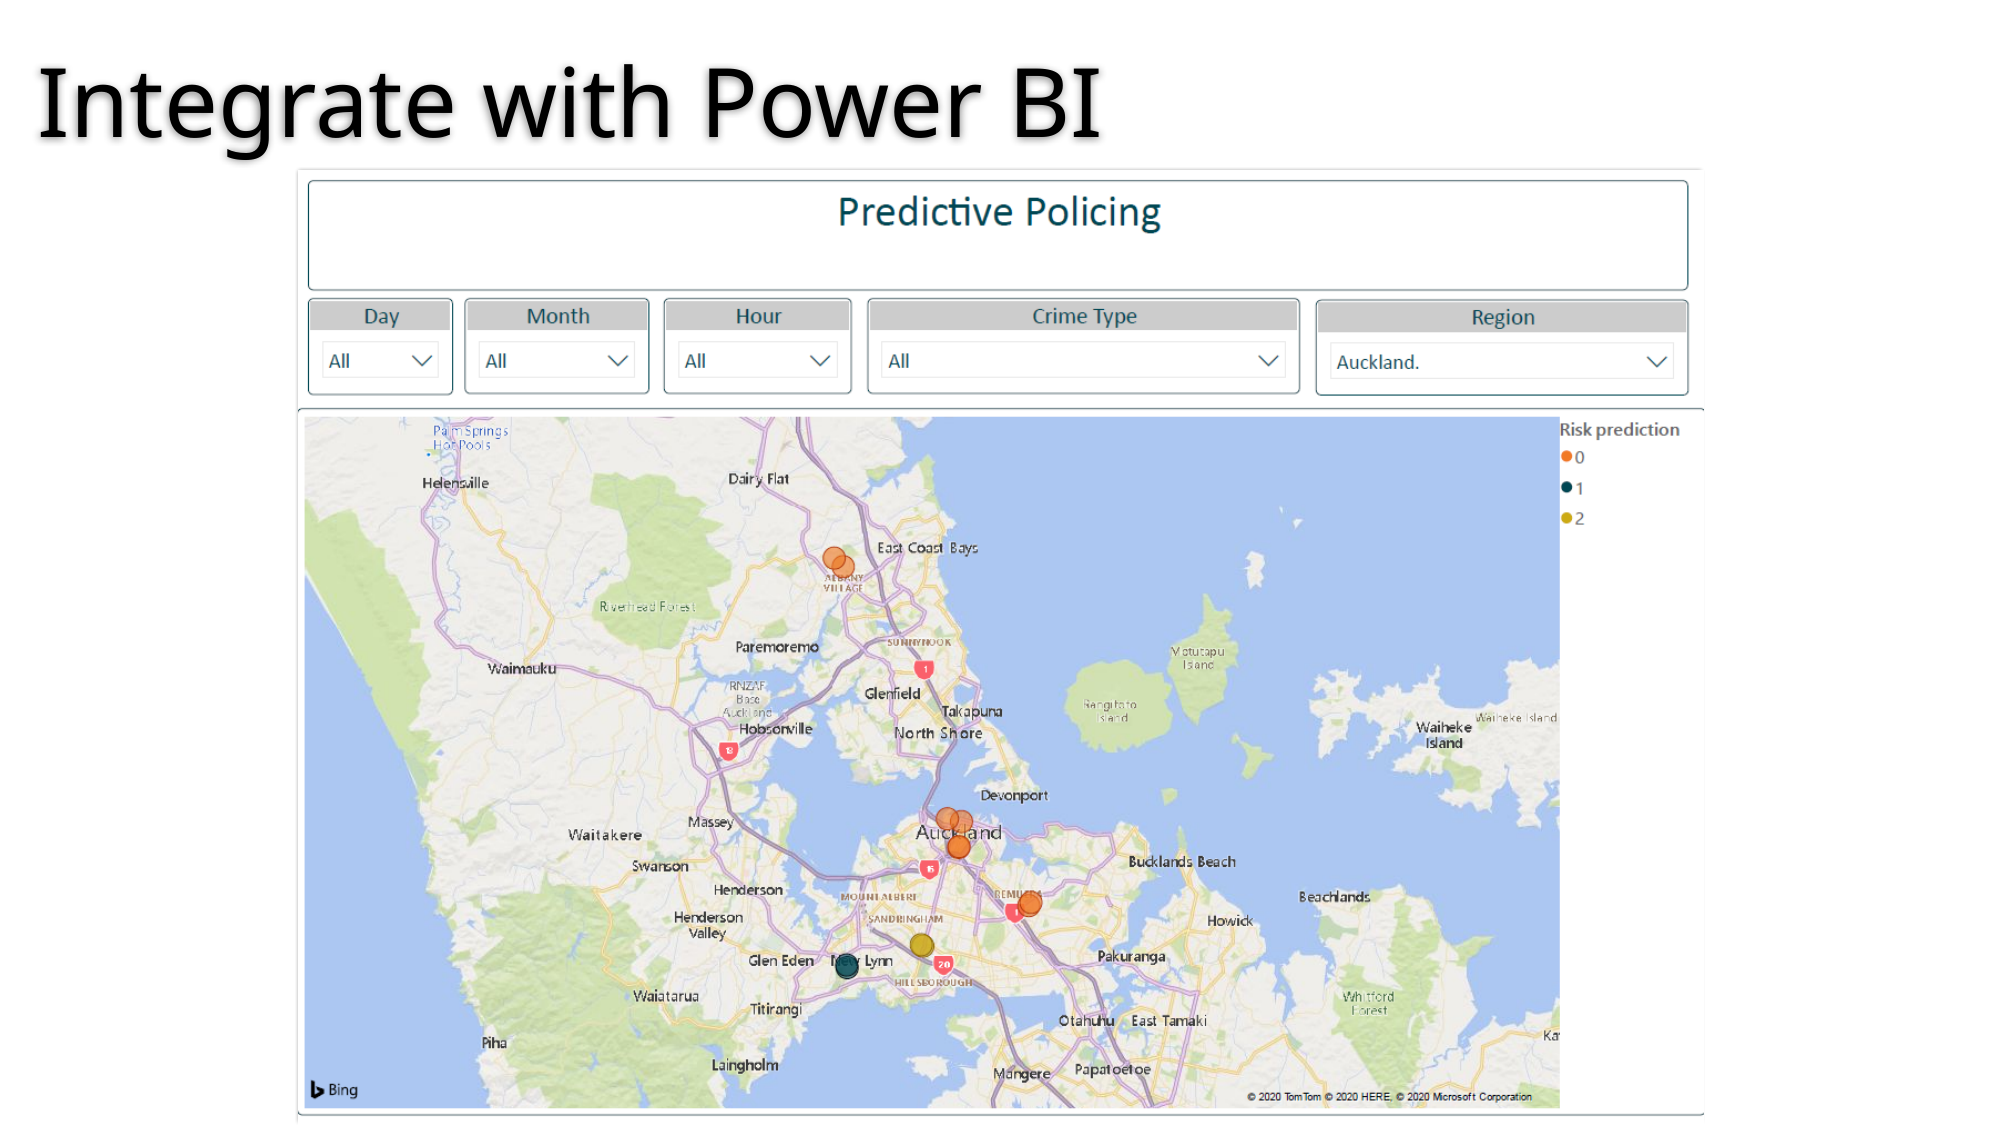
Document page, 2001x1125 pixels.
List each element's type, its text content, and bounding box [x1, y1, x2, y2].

text_box Integrate with Power BI [22, 47, 1722, 254]
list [298, 170, 1705, 1125]
